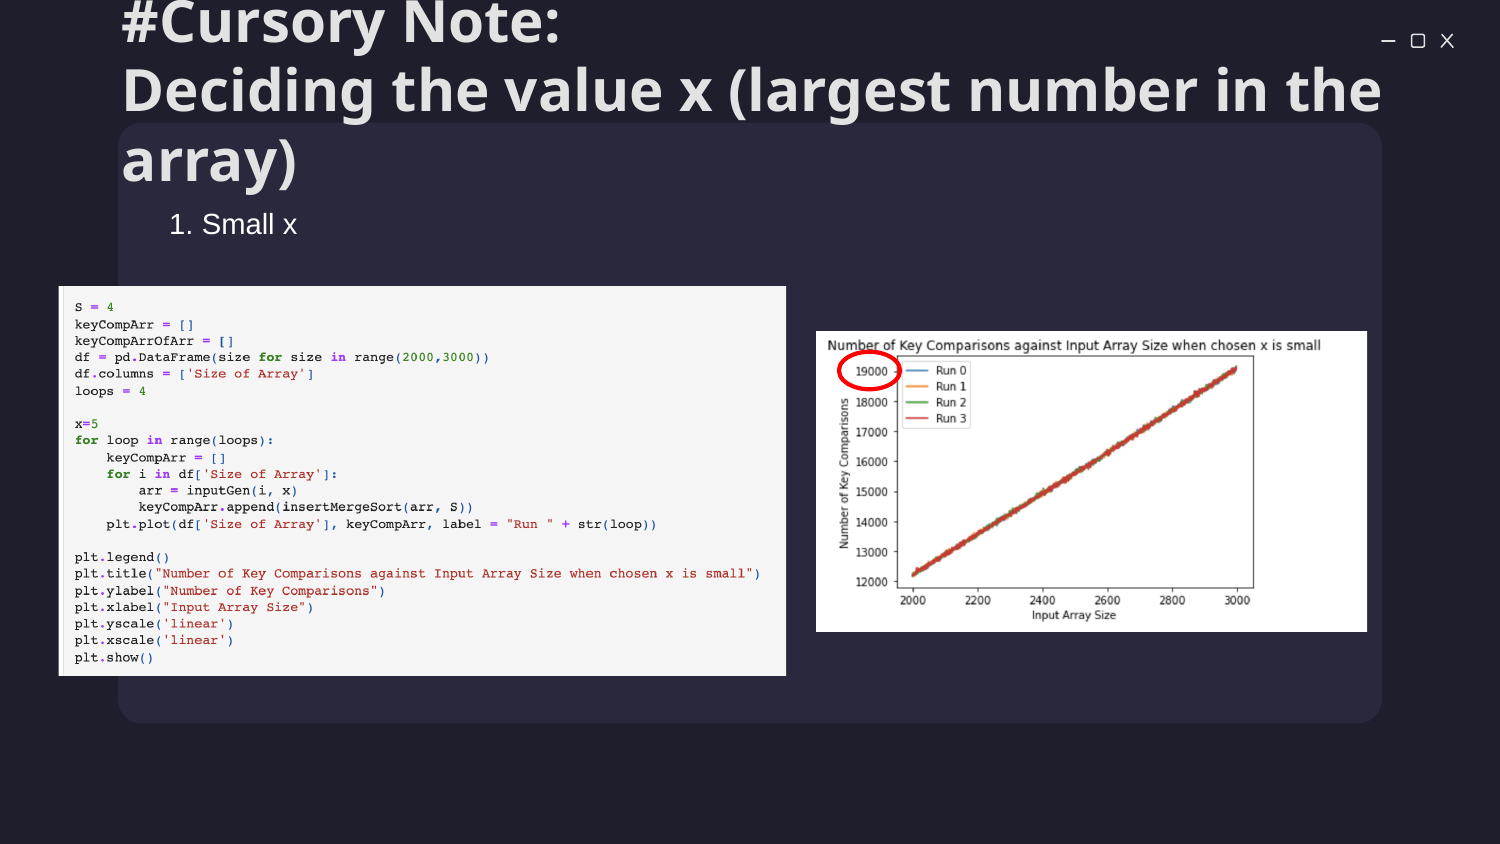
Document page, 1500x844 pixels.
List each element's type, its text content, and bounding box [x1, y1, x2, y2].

picture [815, 331, 1368, 632]
text_box #Cursory Note: Deciding the value x (largest number in the array) [106, 41, 1500, 136]
picture [58, 286, 787, 676]
text_box 1. Small x [154, 197, 313, 248]
